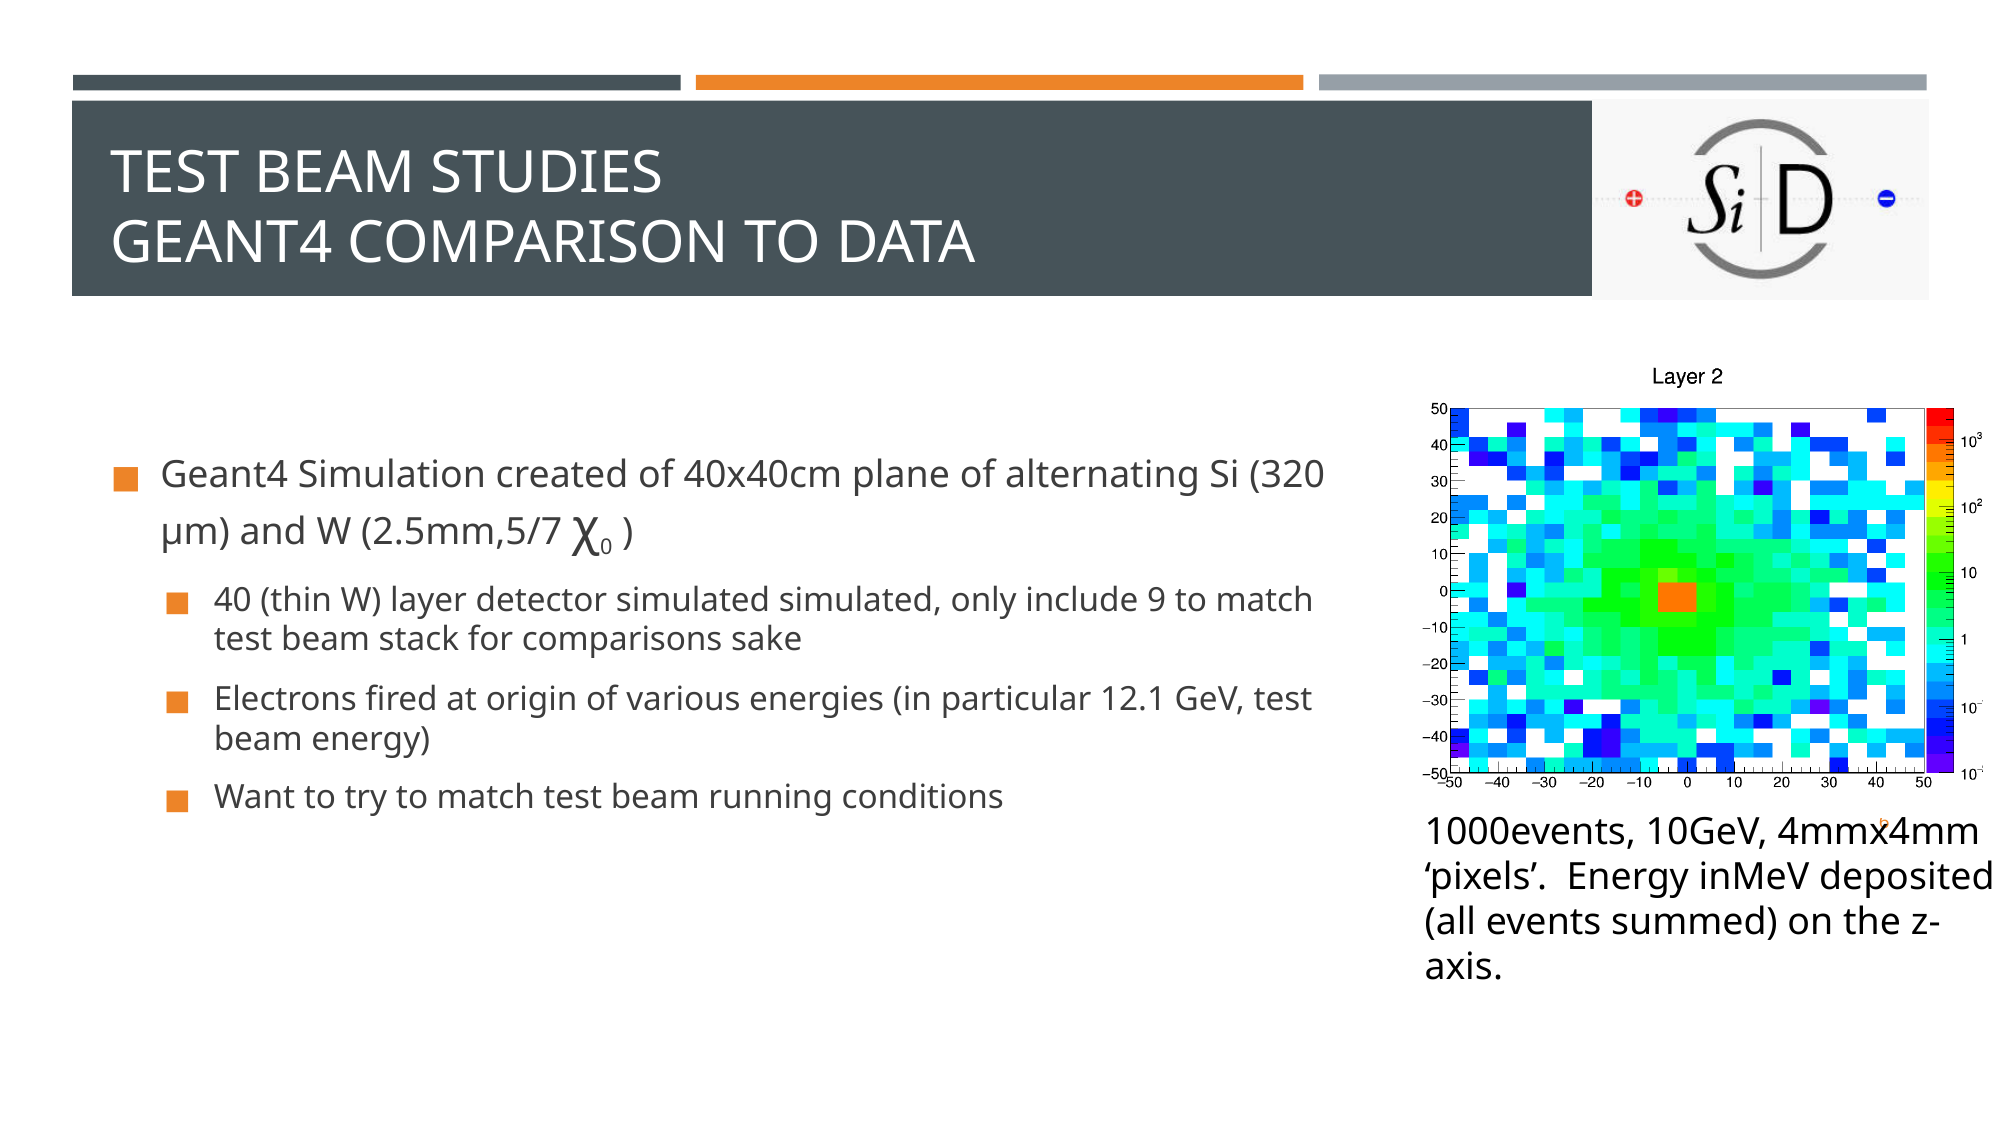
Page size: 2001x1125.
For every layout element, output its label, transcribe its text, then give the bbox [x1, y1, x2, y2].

picture [1391, 362, 1983, 818]
list Geant4 Simulation created of 40x40cm plane of alternating Si (320 μm) and W (2.5mm,5/7 χ0 ) 40 (thin W) layer detector simulated simulated, only include 9 to match test beam stack for comparisons sake Electrons fired at origin of various energies (in particular 12.1 GeV, test beam energy) Want to try to match test beam running conditions [95, 357, 1392, 962]
picture [1592, 99, 1929, 301]
title TEST BEAM STUDIES GEANT4 COMPARISON TO DATA [95, 115, 1587, 282]
text_box 1000events, 10GeV, 4mmx4mm ‘pixels’. Energy inMeV deposited (all events summed) on the z-axis. [1409, 799, 2000, 951]
